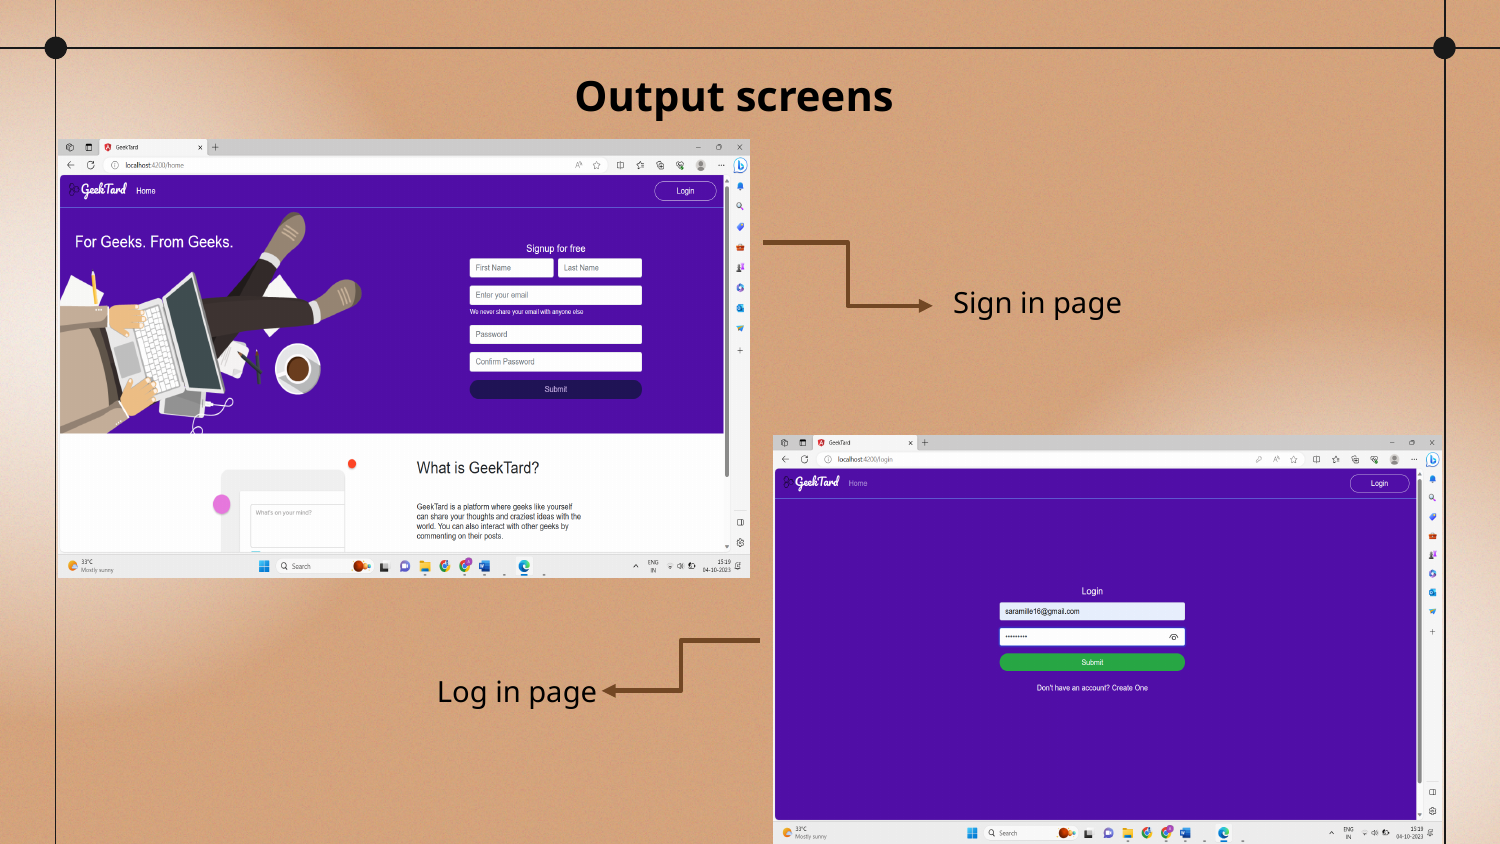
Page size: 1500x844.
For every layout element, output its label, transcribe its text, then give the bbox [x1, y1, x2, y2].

text_box Output screens [151, 62, 1020, 127]
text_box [762, 242, 933, 307]
picture [58, 139, 751, 578]
text_box Log in page [174, 665, 681, 716]
picture [773, 435, 1442, 844]
text_box Sign in page [810, 242, 1384, 328]
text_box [601, 640, 761, 692]
